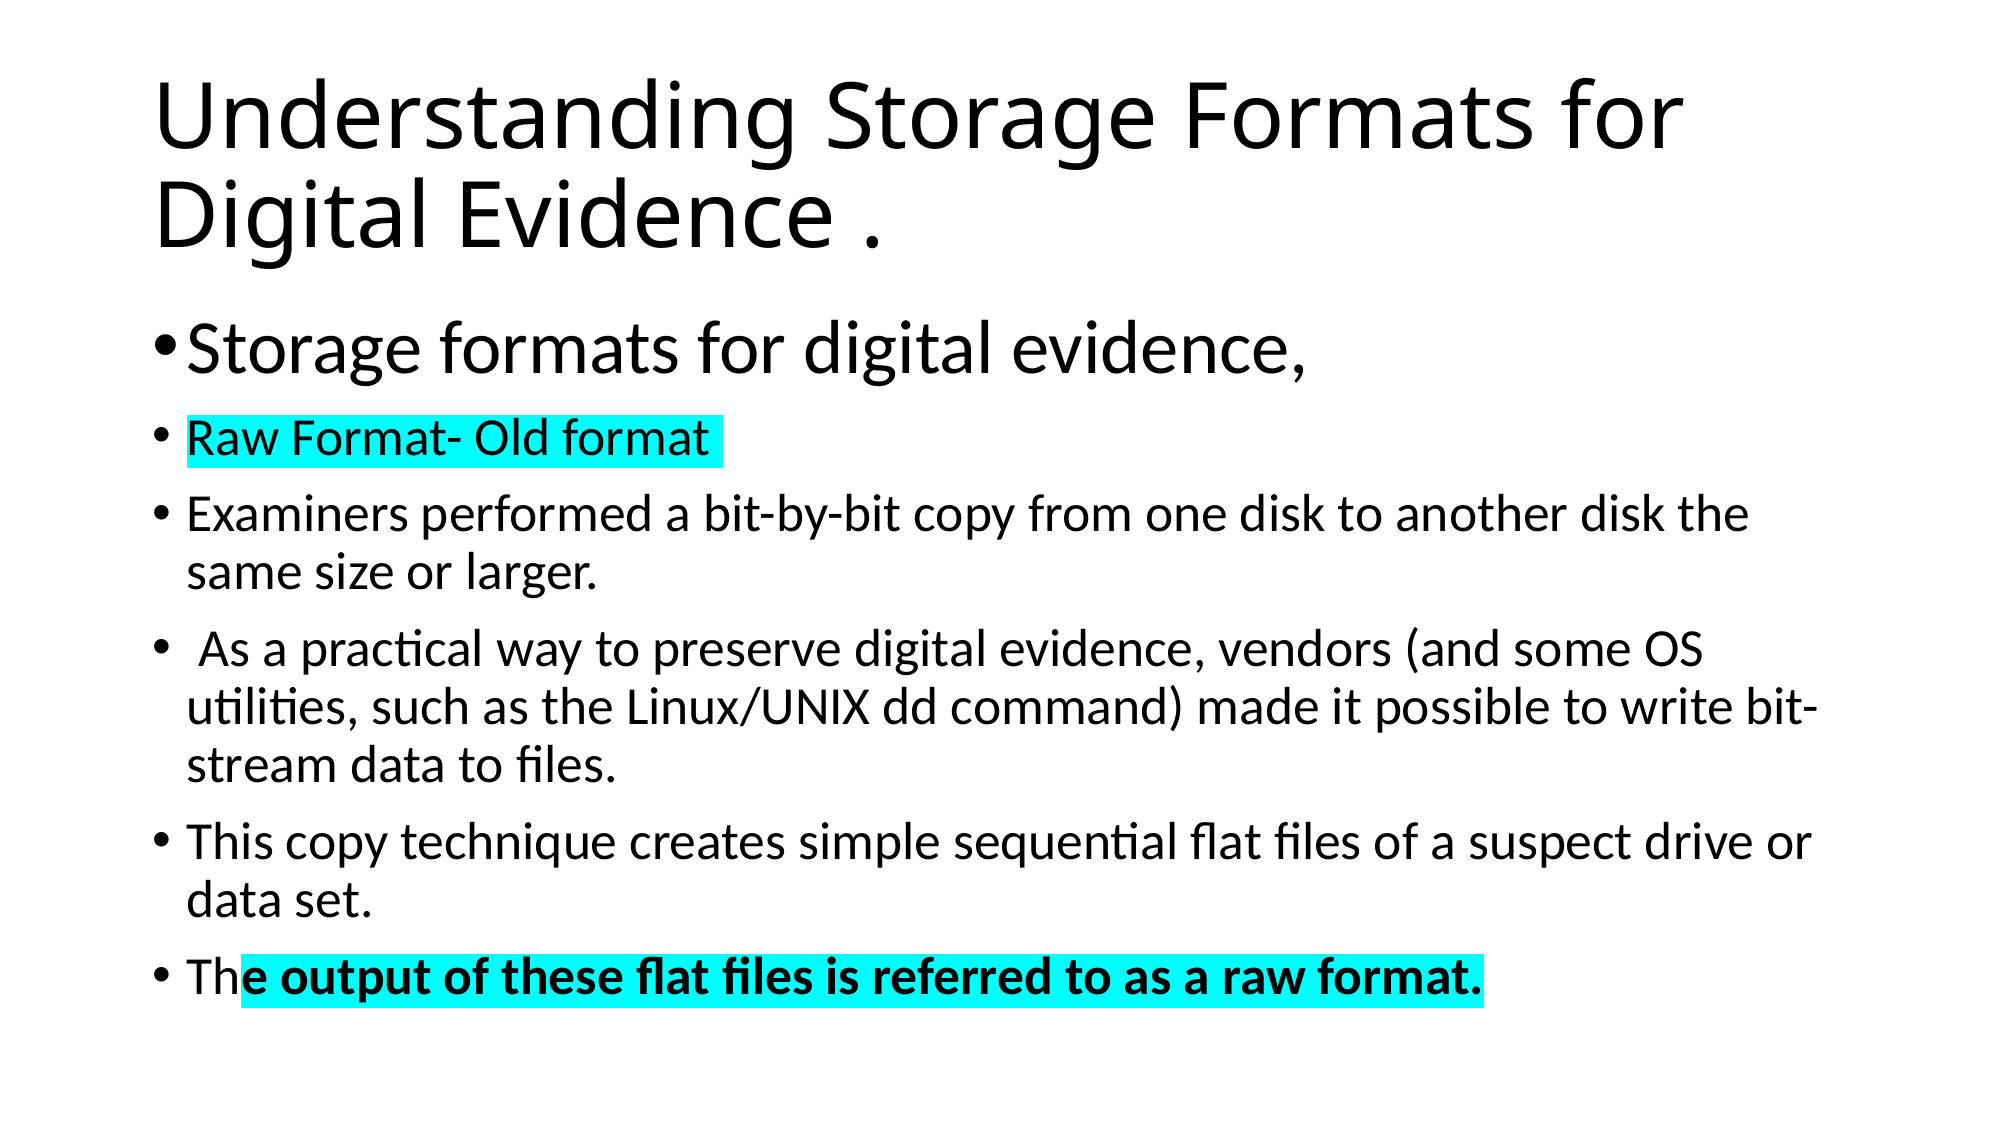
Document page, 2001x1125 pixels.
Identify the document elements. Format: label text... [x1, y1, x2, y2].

title Understanding Storage Formats for Digital Evidence . [137, 59, 1863, 278]
list Storage formats for digital evidence, Raw Format- Old format Examiners performed a bit-by-bit copy from one disk to another disk the same size or larger. As a practical way to preserve digital evidence, vendors (and some OS utilities, such as the Linux/UNIX dd command) made it possible to write bit-stream data to files. This copy technique creates simple sequential flat files of a suspect drive or data set. The output of these flat files is referred to as a raw format. [137, 299, 1863, 1014]
